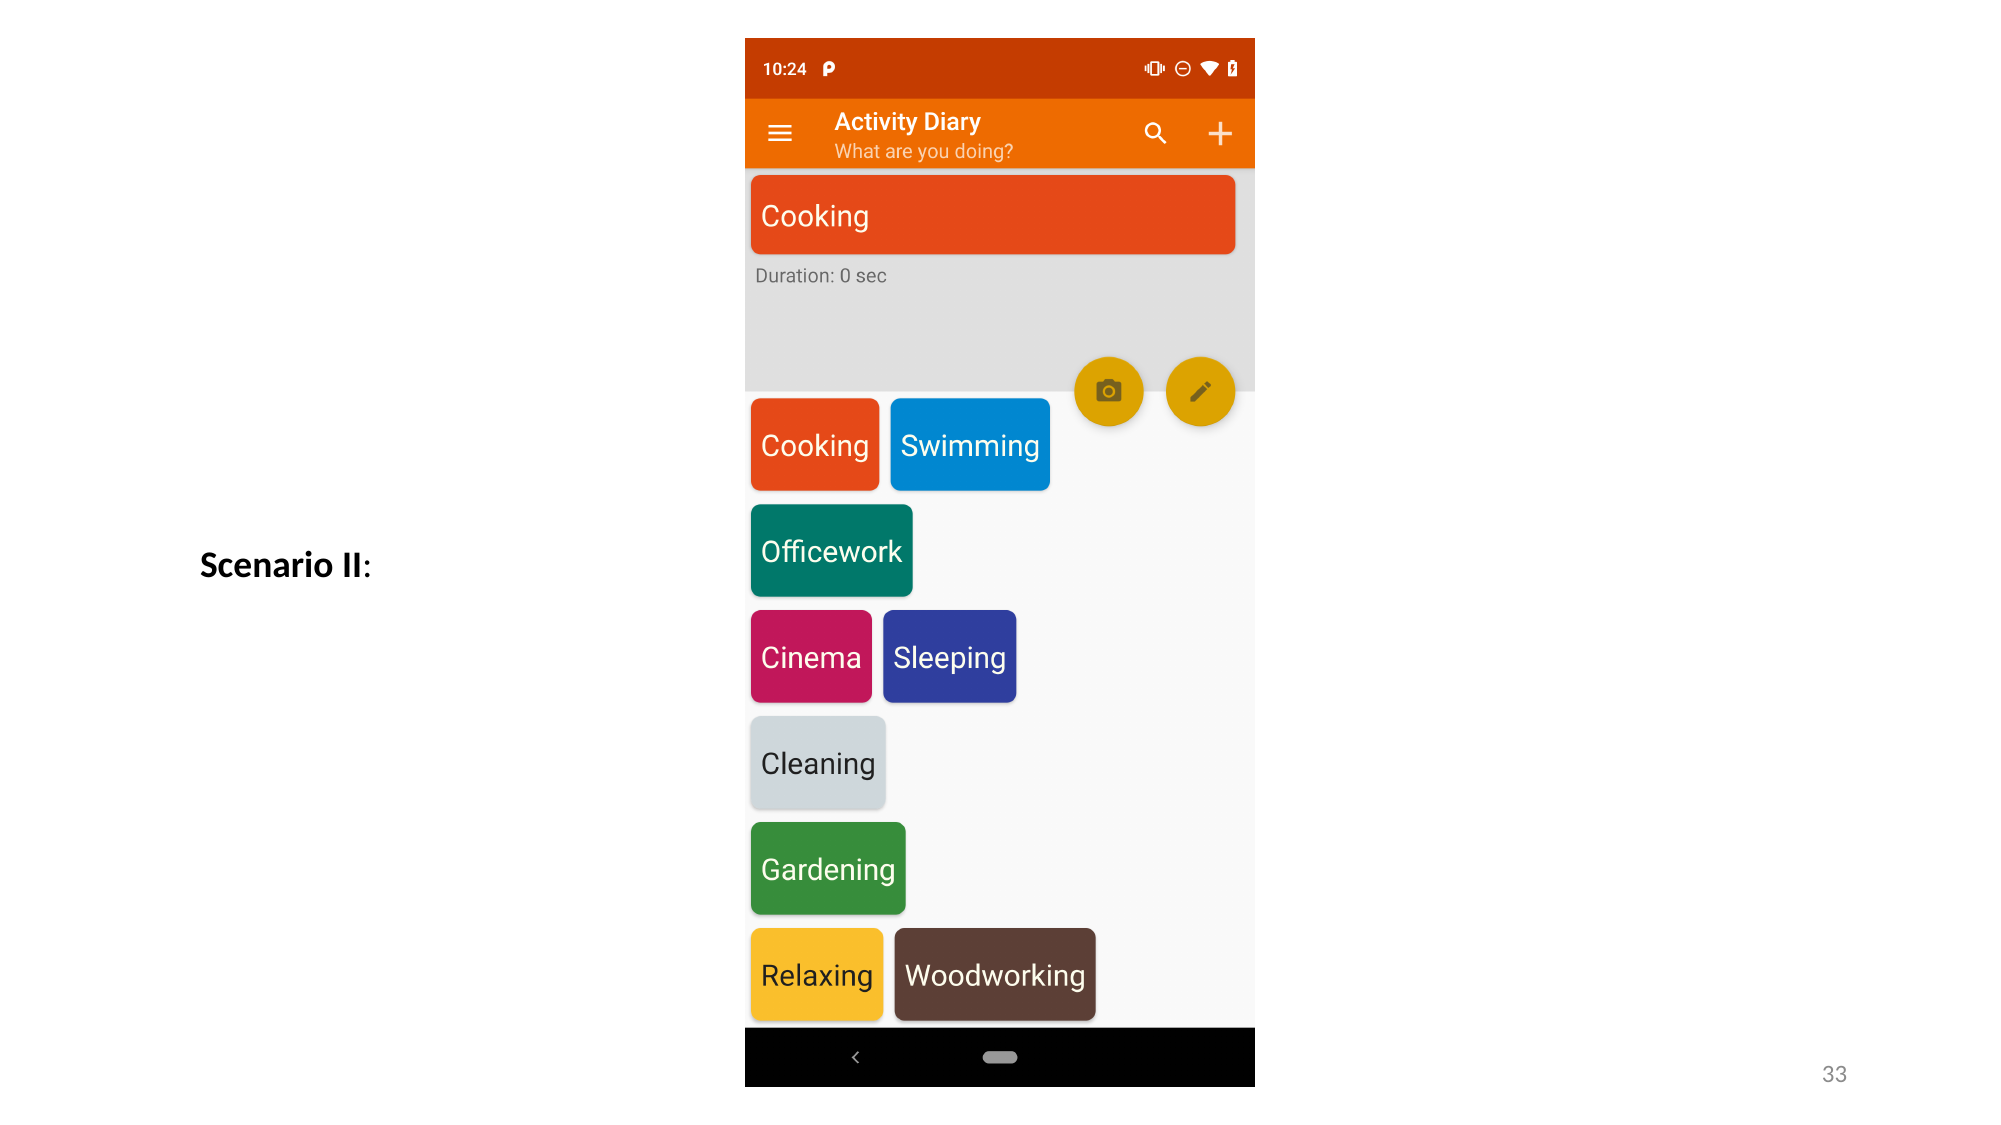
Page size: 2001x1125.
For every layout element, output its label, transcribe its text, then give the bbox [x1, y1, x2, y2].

text_box Scenario II: [185, 532, 388, 592]
slide_number 33 [1412, 1042, 1863, 1103]
picture [745, 38, 1255, 1087]
